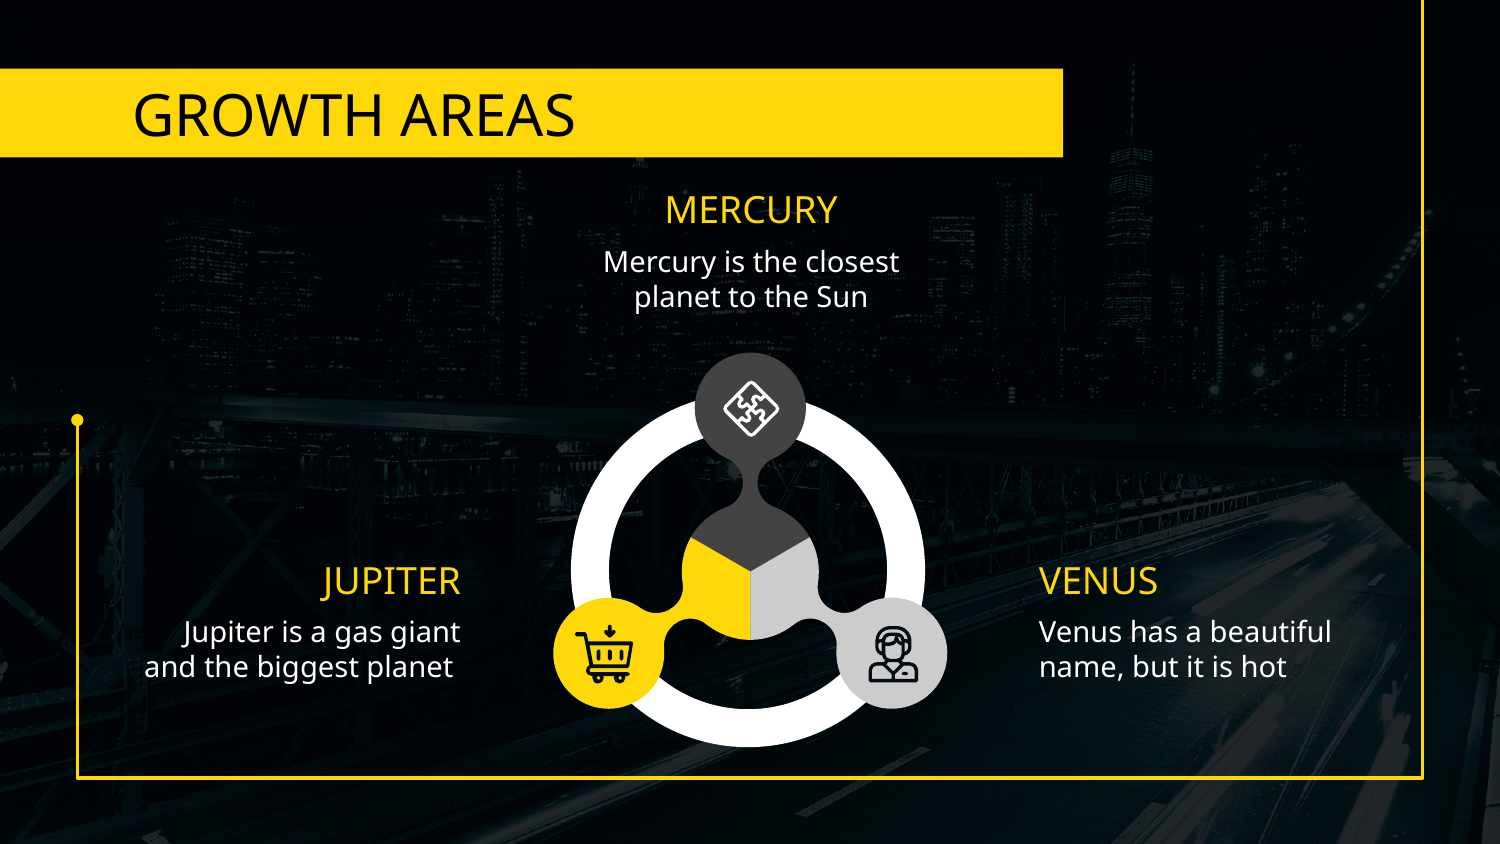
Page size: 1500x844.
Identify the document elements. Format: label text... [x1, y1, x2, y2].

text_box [1023, 558, 1382, 699]
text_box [117, 558, 477, 699]
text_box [546, 352, 957, 748]
picture [0, 0, 1500, 844]
title GROWTH AREAS [116, 63, 1383, 158]
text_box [572, 187, 931, 329]
